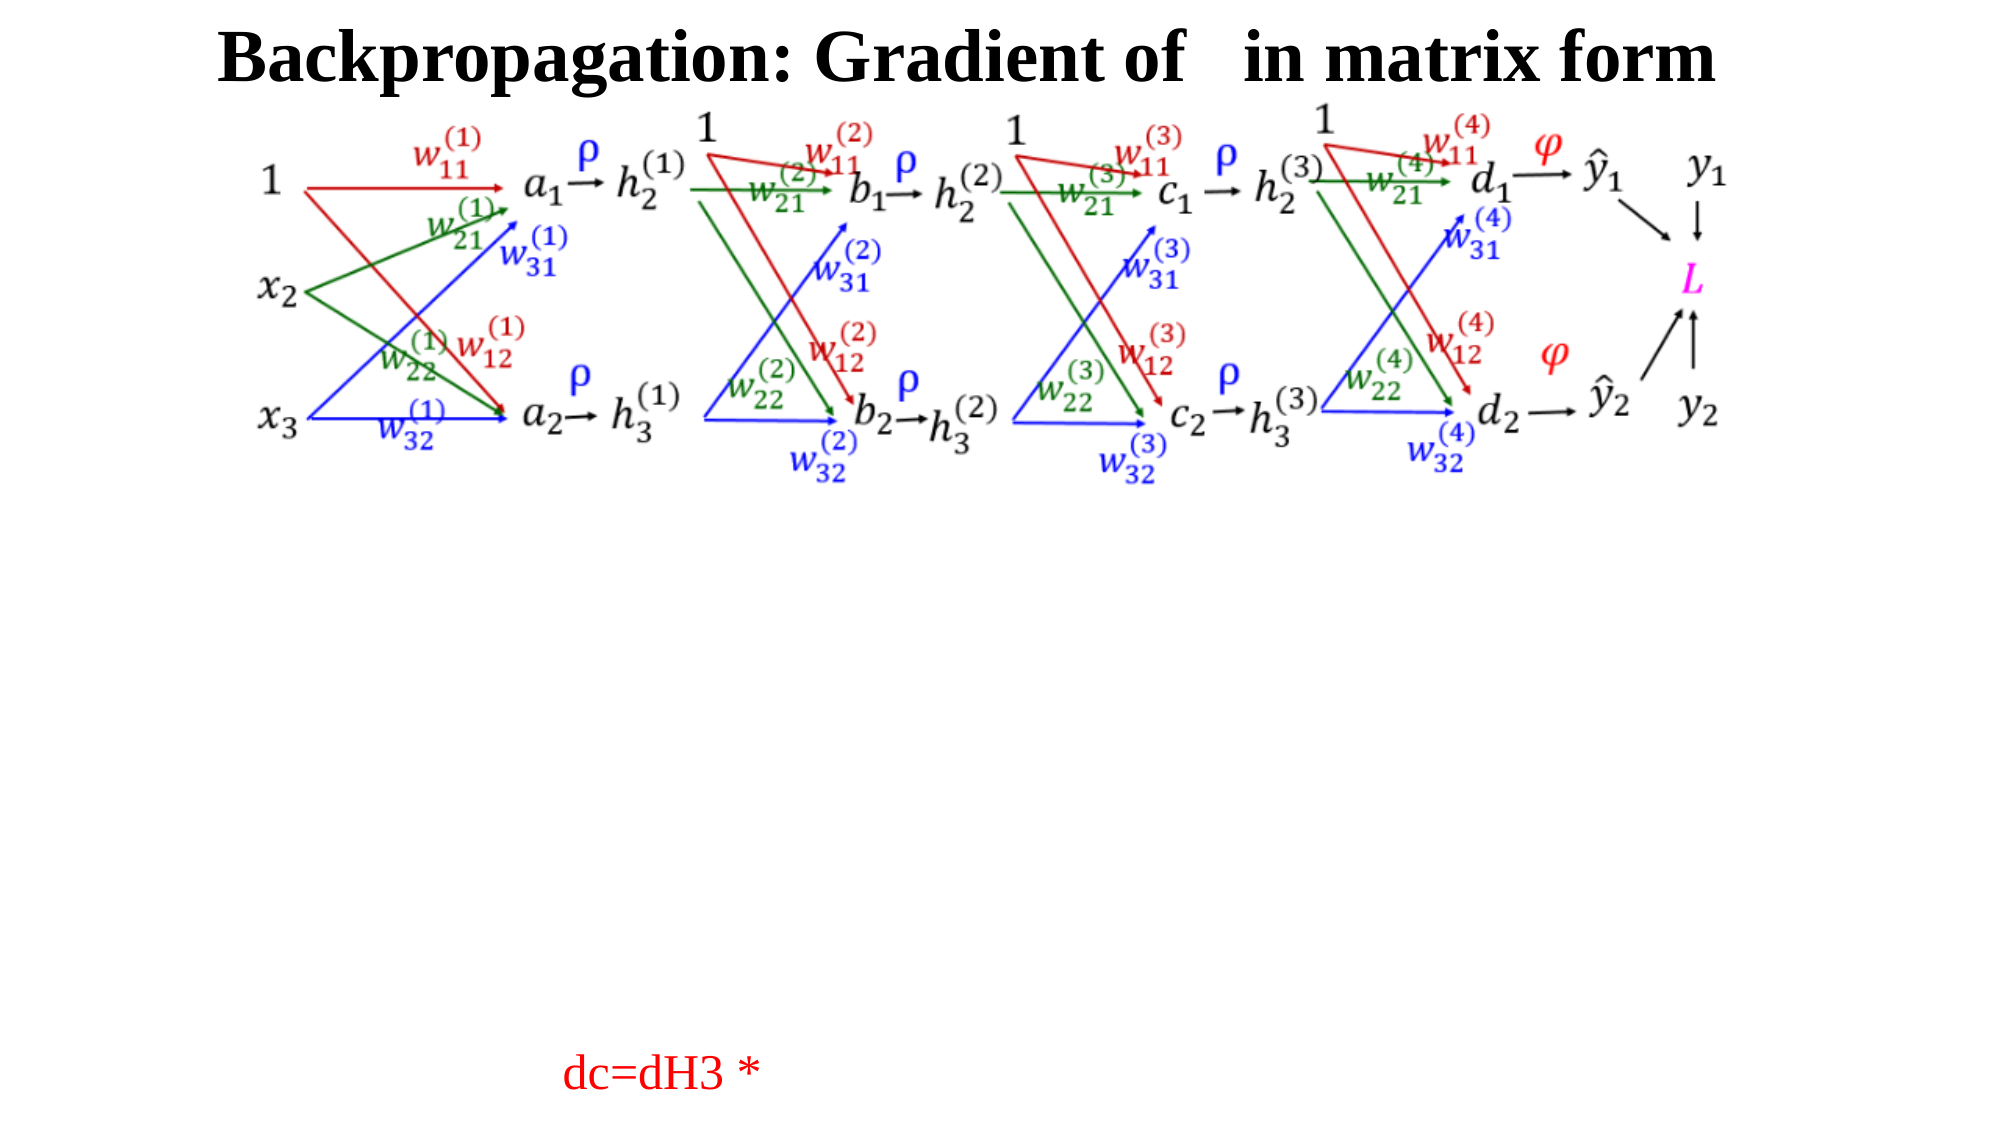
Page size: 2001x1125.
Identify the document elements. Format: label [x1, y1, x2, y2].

picture [251, 98, 1730, 489]
